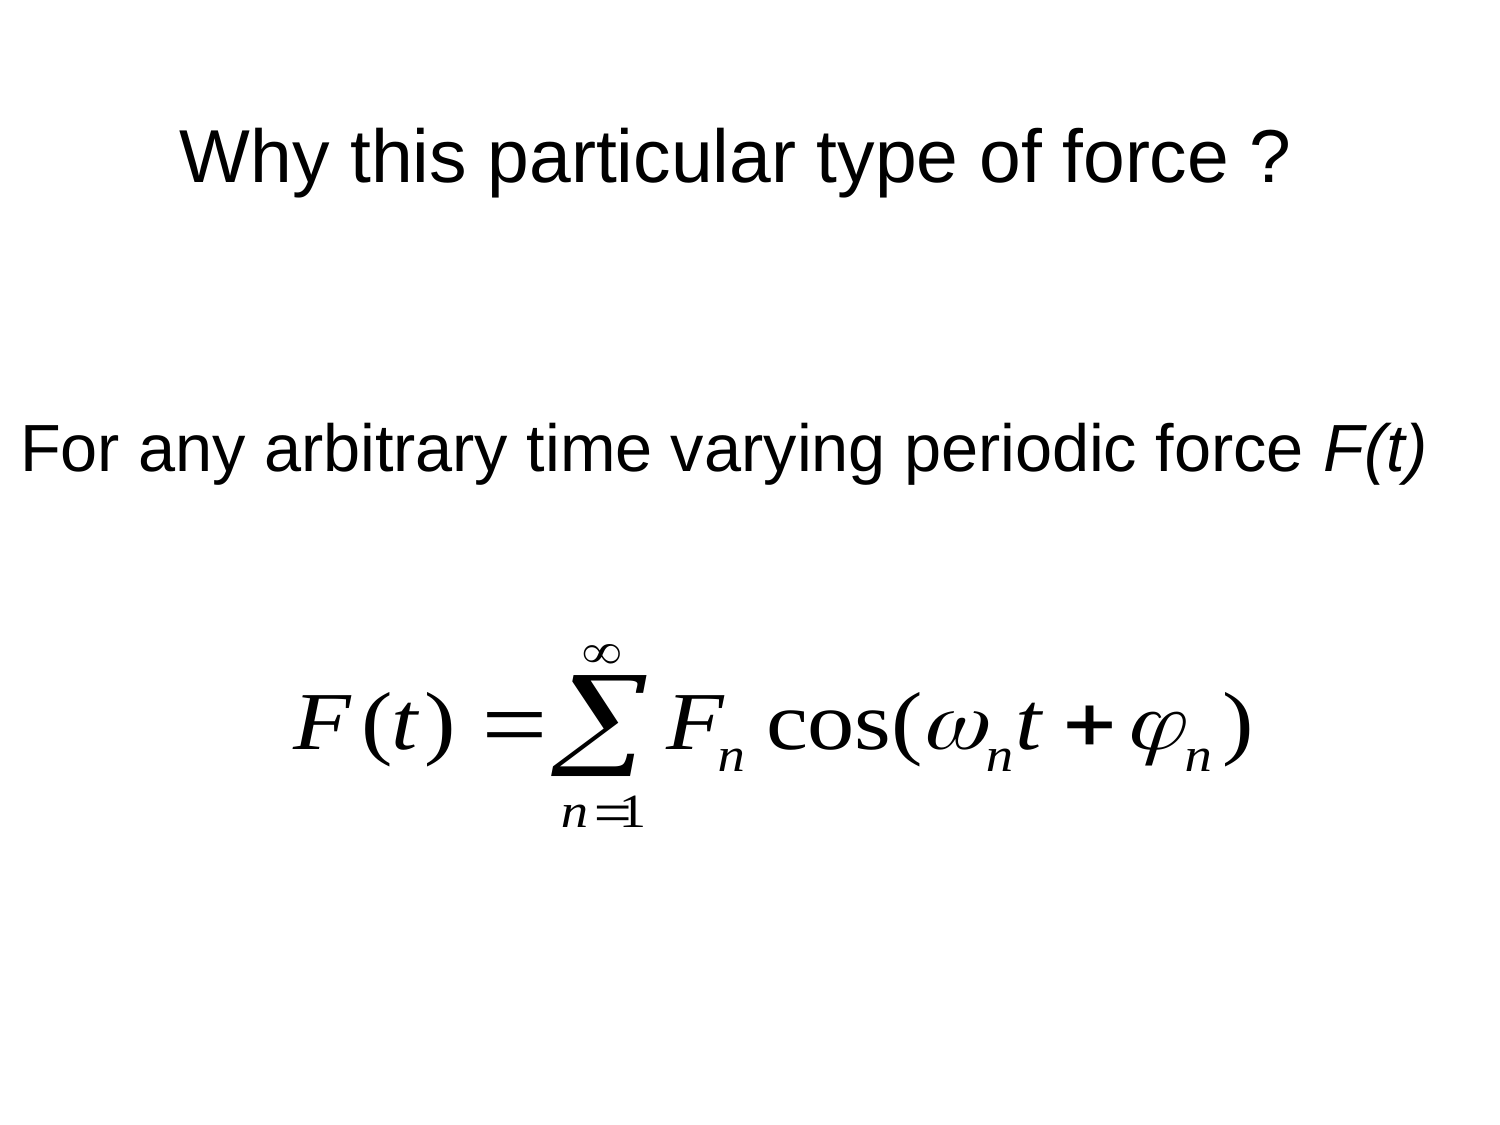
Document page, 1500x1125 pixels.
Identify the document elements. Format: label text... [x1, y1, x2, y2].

text_box For any arbitrary time varying periodic force F(t) [5, 397, 1443, 492]
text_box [275, 612, 1268, 847]
text_box Why this particular type of force ? [165, 99, 1308, 205]
